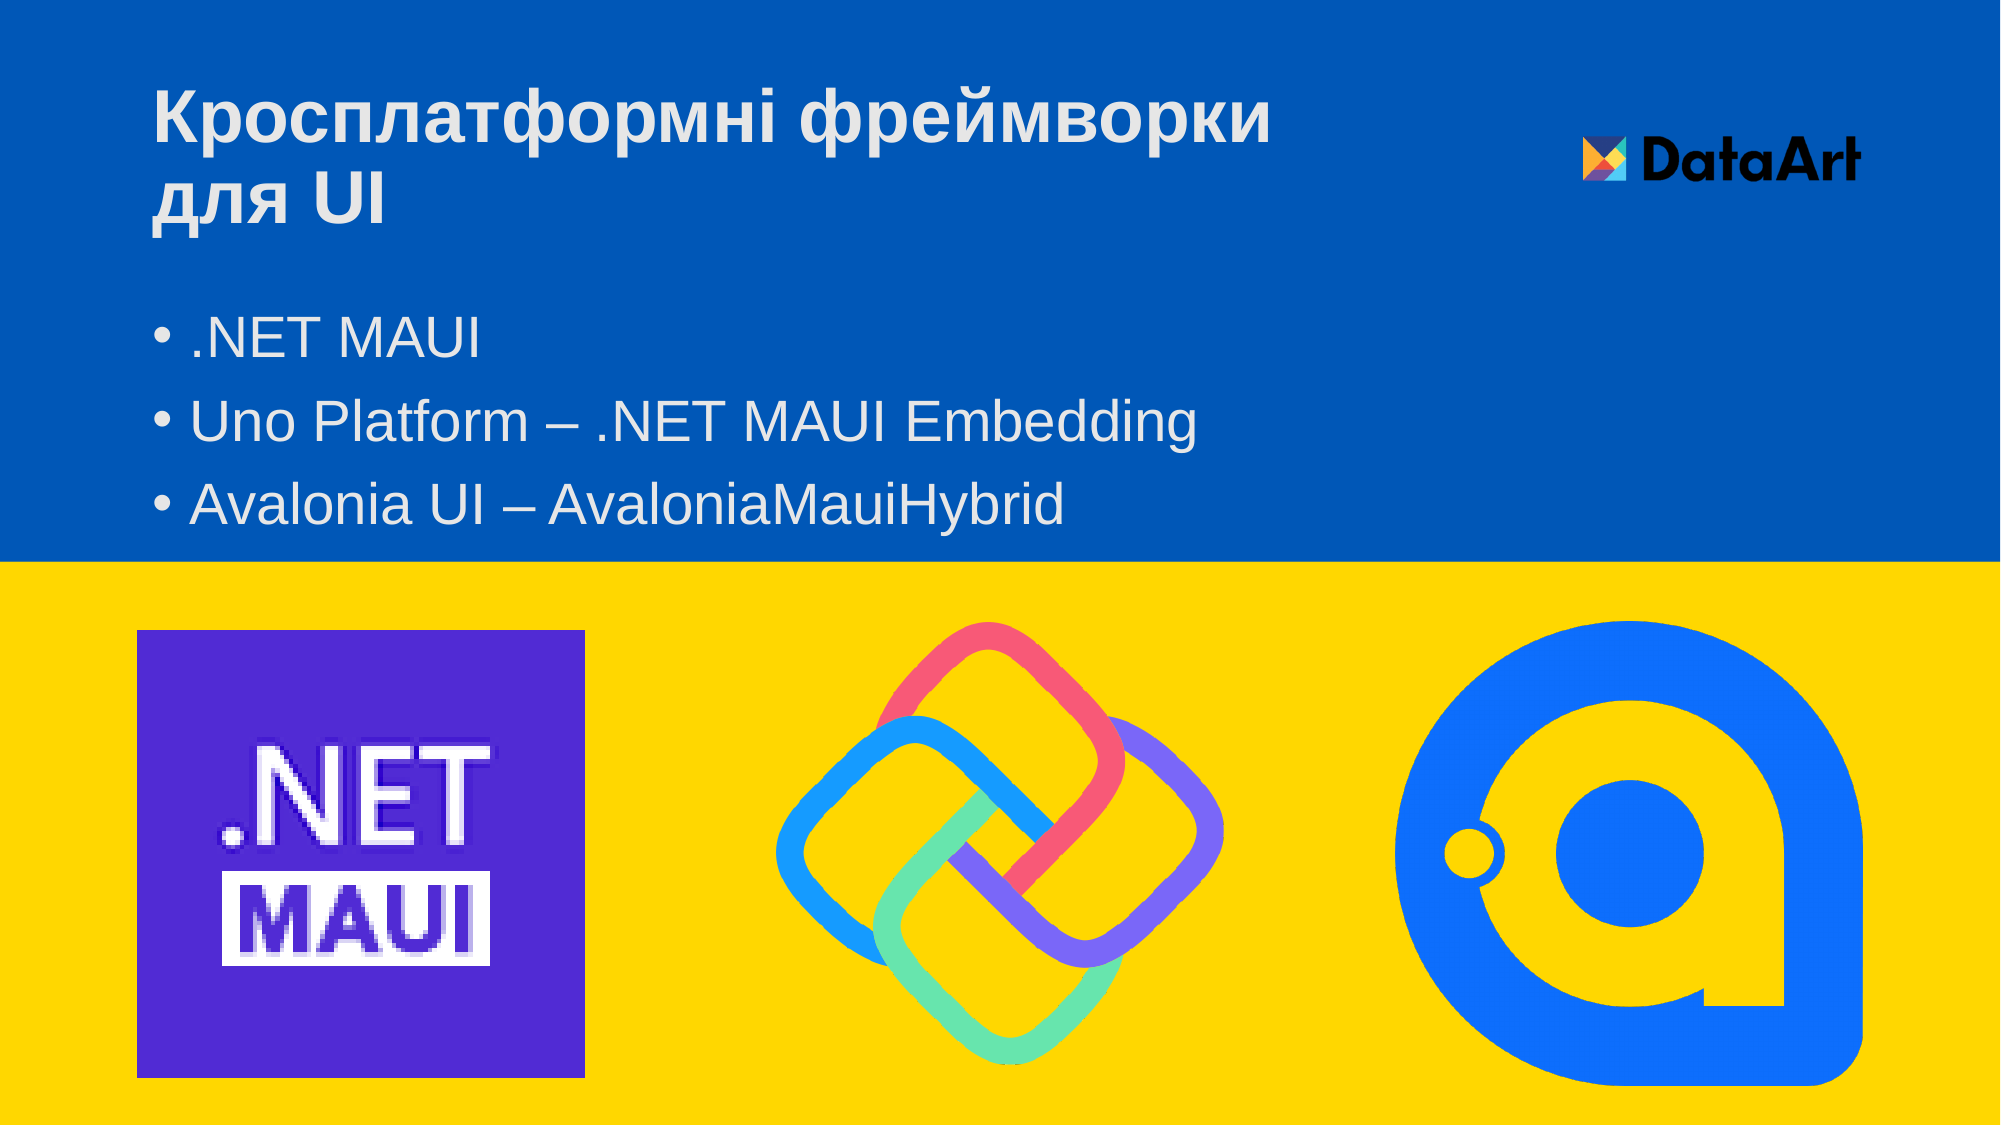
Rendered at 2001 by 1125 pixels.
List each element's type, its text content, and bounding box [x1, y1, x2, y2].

list .NET MAUI Uno Platform – .NET MAUI Embedding Avalonia UI – AvaloniaMauiHybrid [137, 299, 1863, 1014]
picture [0, 0, 2001, 1125]
title Кросплатформні фреймворки для UI [137, 50, 1293, 268]
